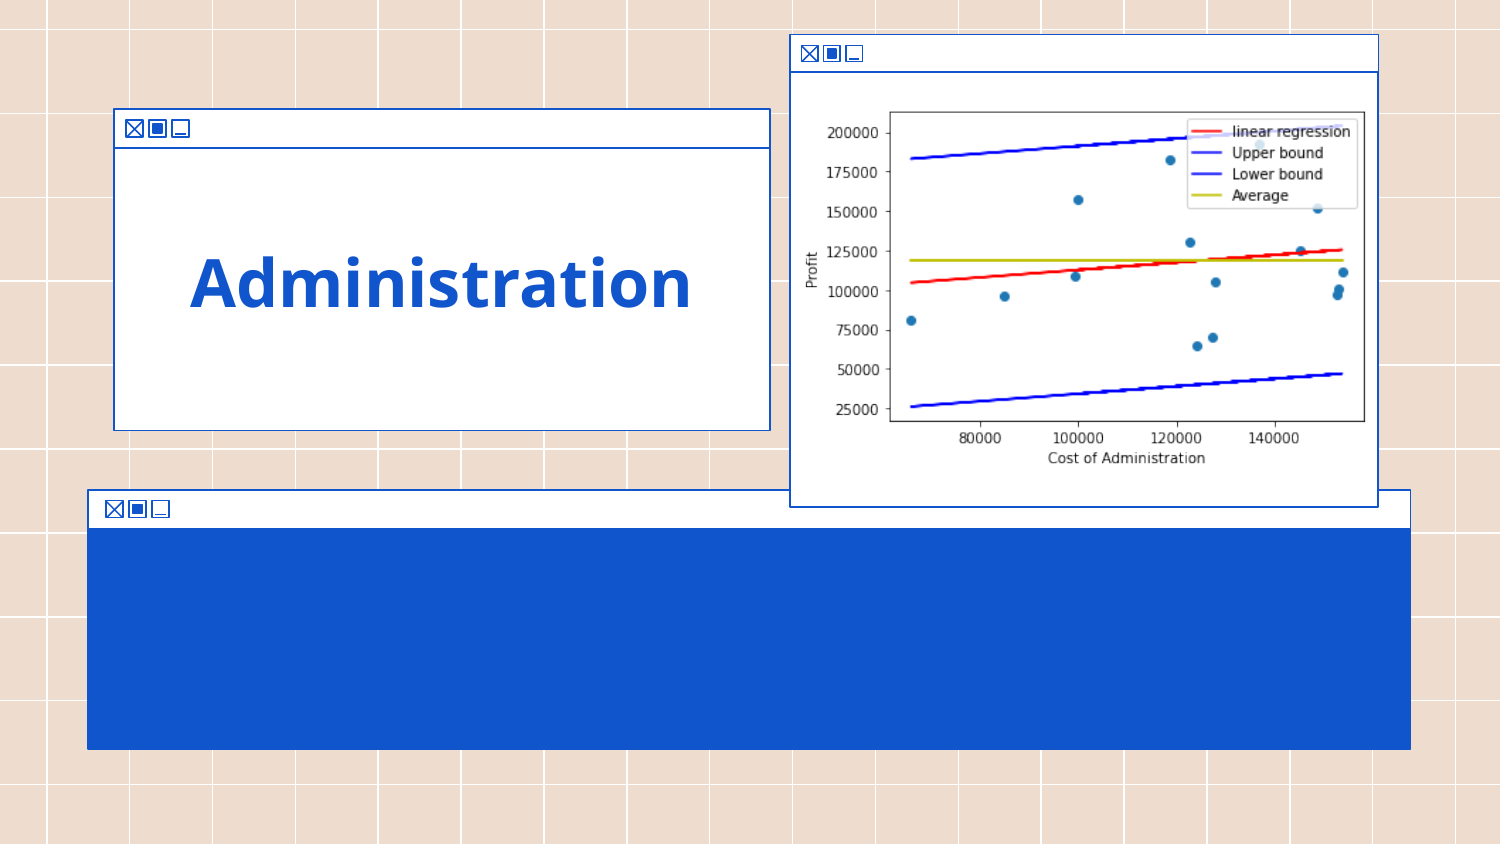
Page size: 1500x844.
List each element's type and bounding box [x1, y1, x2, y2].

text_box [113, 108, 771, 431]
text_box [105, 500, 170, 518]
picture [795, 103, 1374, 475]
text_box [789, 34, 1379, 508]
text_box [87, 489, 1411, 750]
